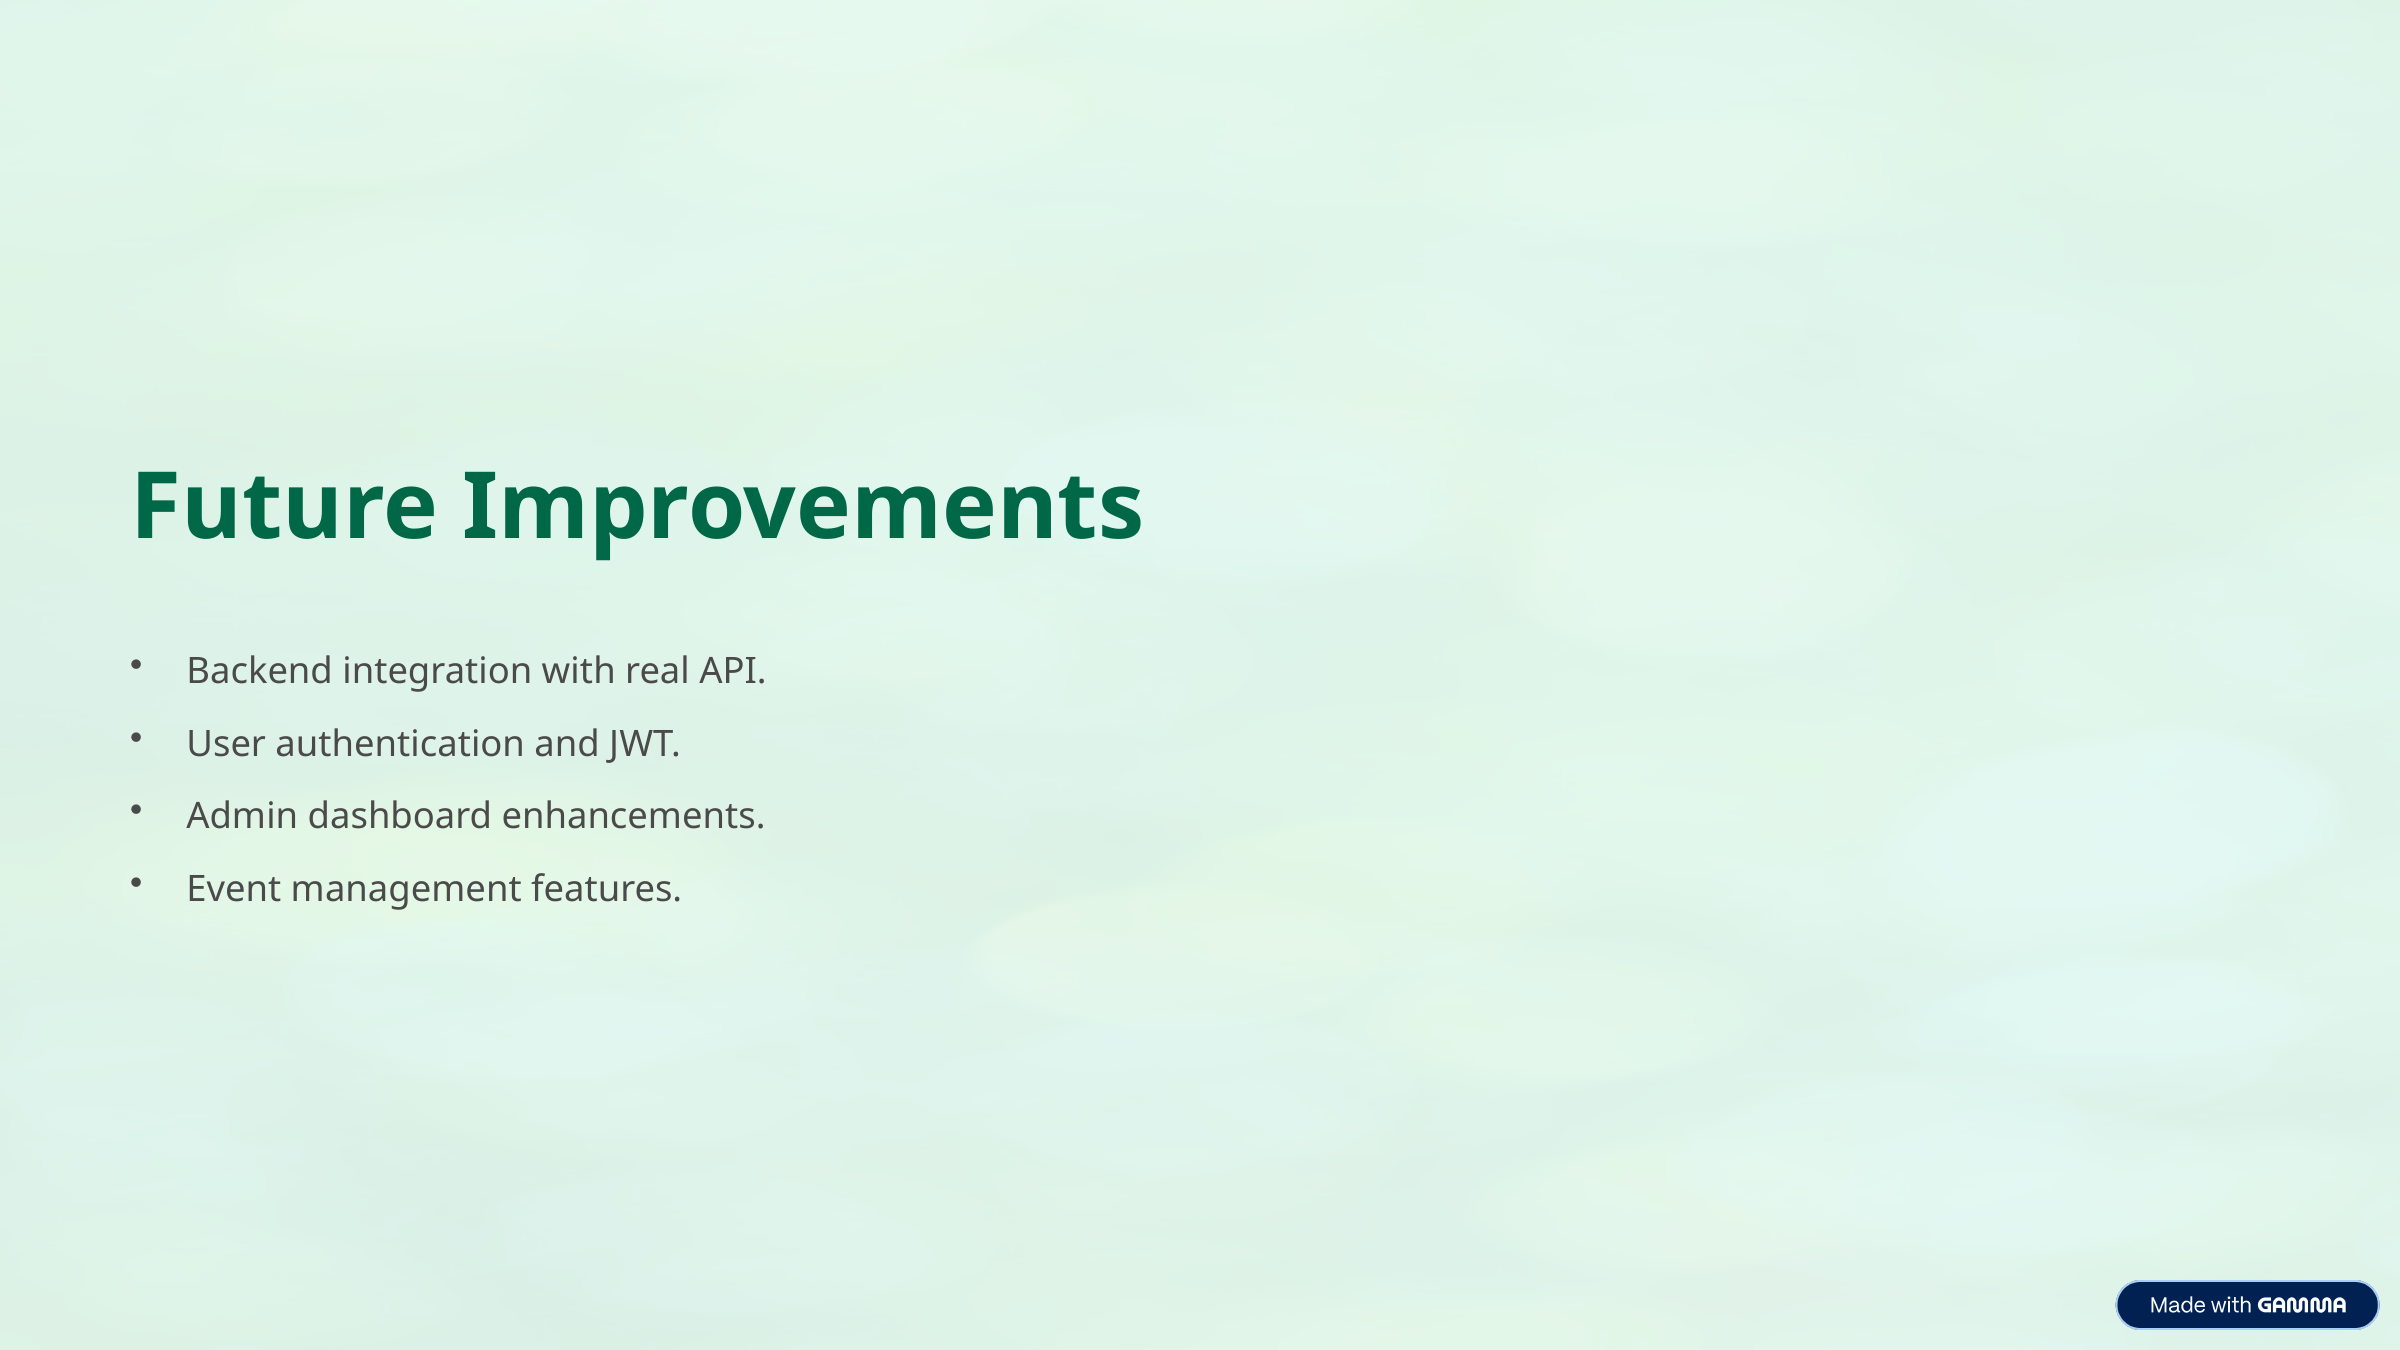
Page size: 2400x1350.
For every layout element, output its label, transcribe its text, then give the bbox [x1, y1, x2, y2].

picture [2106, 1271, 2389, 1339]
text_box Backend integration with real API. [130, 631, 2270, 692]
text_box Admin dashboard enhancements. [130, 776, 2270, 837]
text_box Event management features. [130, 849, 2270, 909]
text_box User authentication and JWT. [130, 704, 2270, 764]
text_box Future Improvements [130, 441, 1166, 558]
